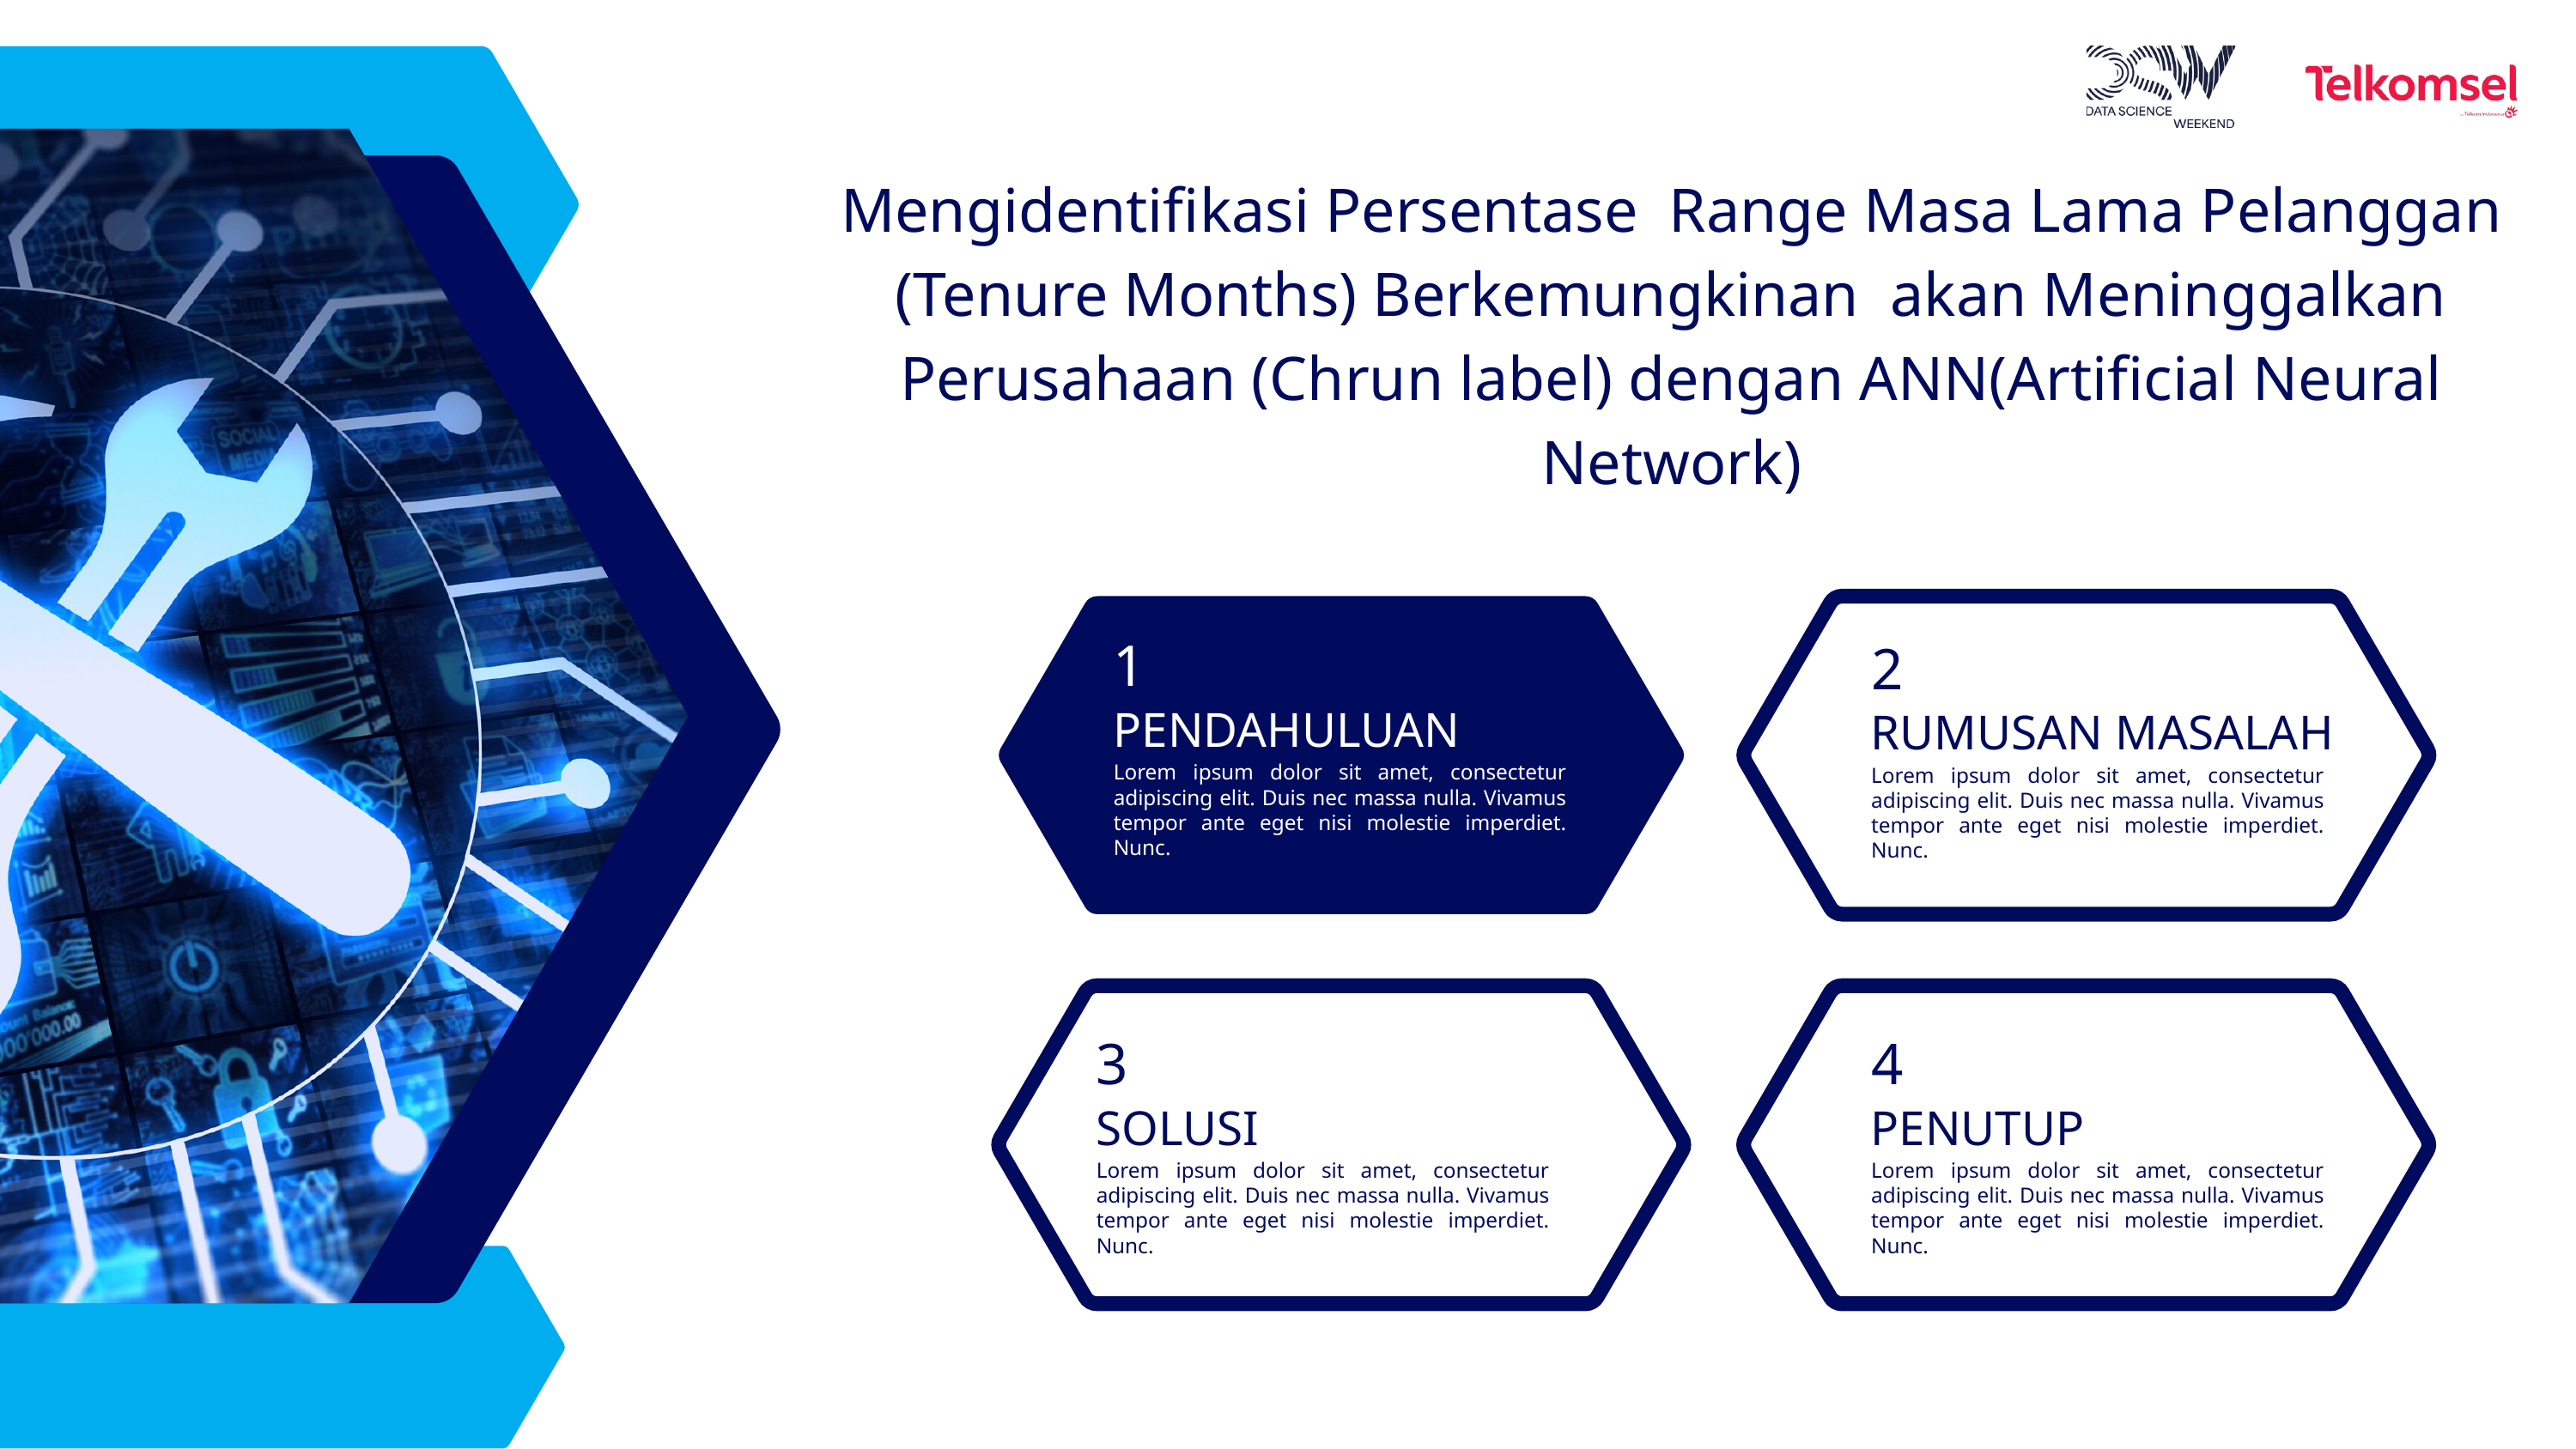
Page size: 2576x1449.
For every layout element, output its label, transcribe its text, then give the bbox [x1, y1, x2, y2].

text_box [0, 128, 689, 1304]
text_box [1741, 596, 2432, 915]
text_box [0, 45, 581, 126]
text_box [996, 596, 1686, 915]
text_box [2086, 45, 2236, 128]
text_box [0, 1313, 567, 1449]
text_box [693, 155, 785, 1304]
text_box Mengidentifikasi Persentase Range Masa Lama Pelanggan (Tenure Months) Berkemungkinan akan Meninggalkan Perusahaan (Chrun label) dengan ANN(Artificial Neural Network) [819, 159, 2524, 497]
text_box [996, 985, 1686, 1304]
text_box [1741, 985, 2432, 1304]
text_box [2278, 55, 2537, 119]
